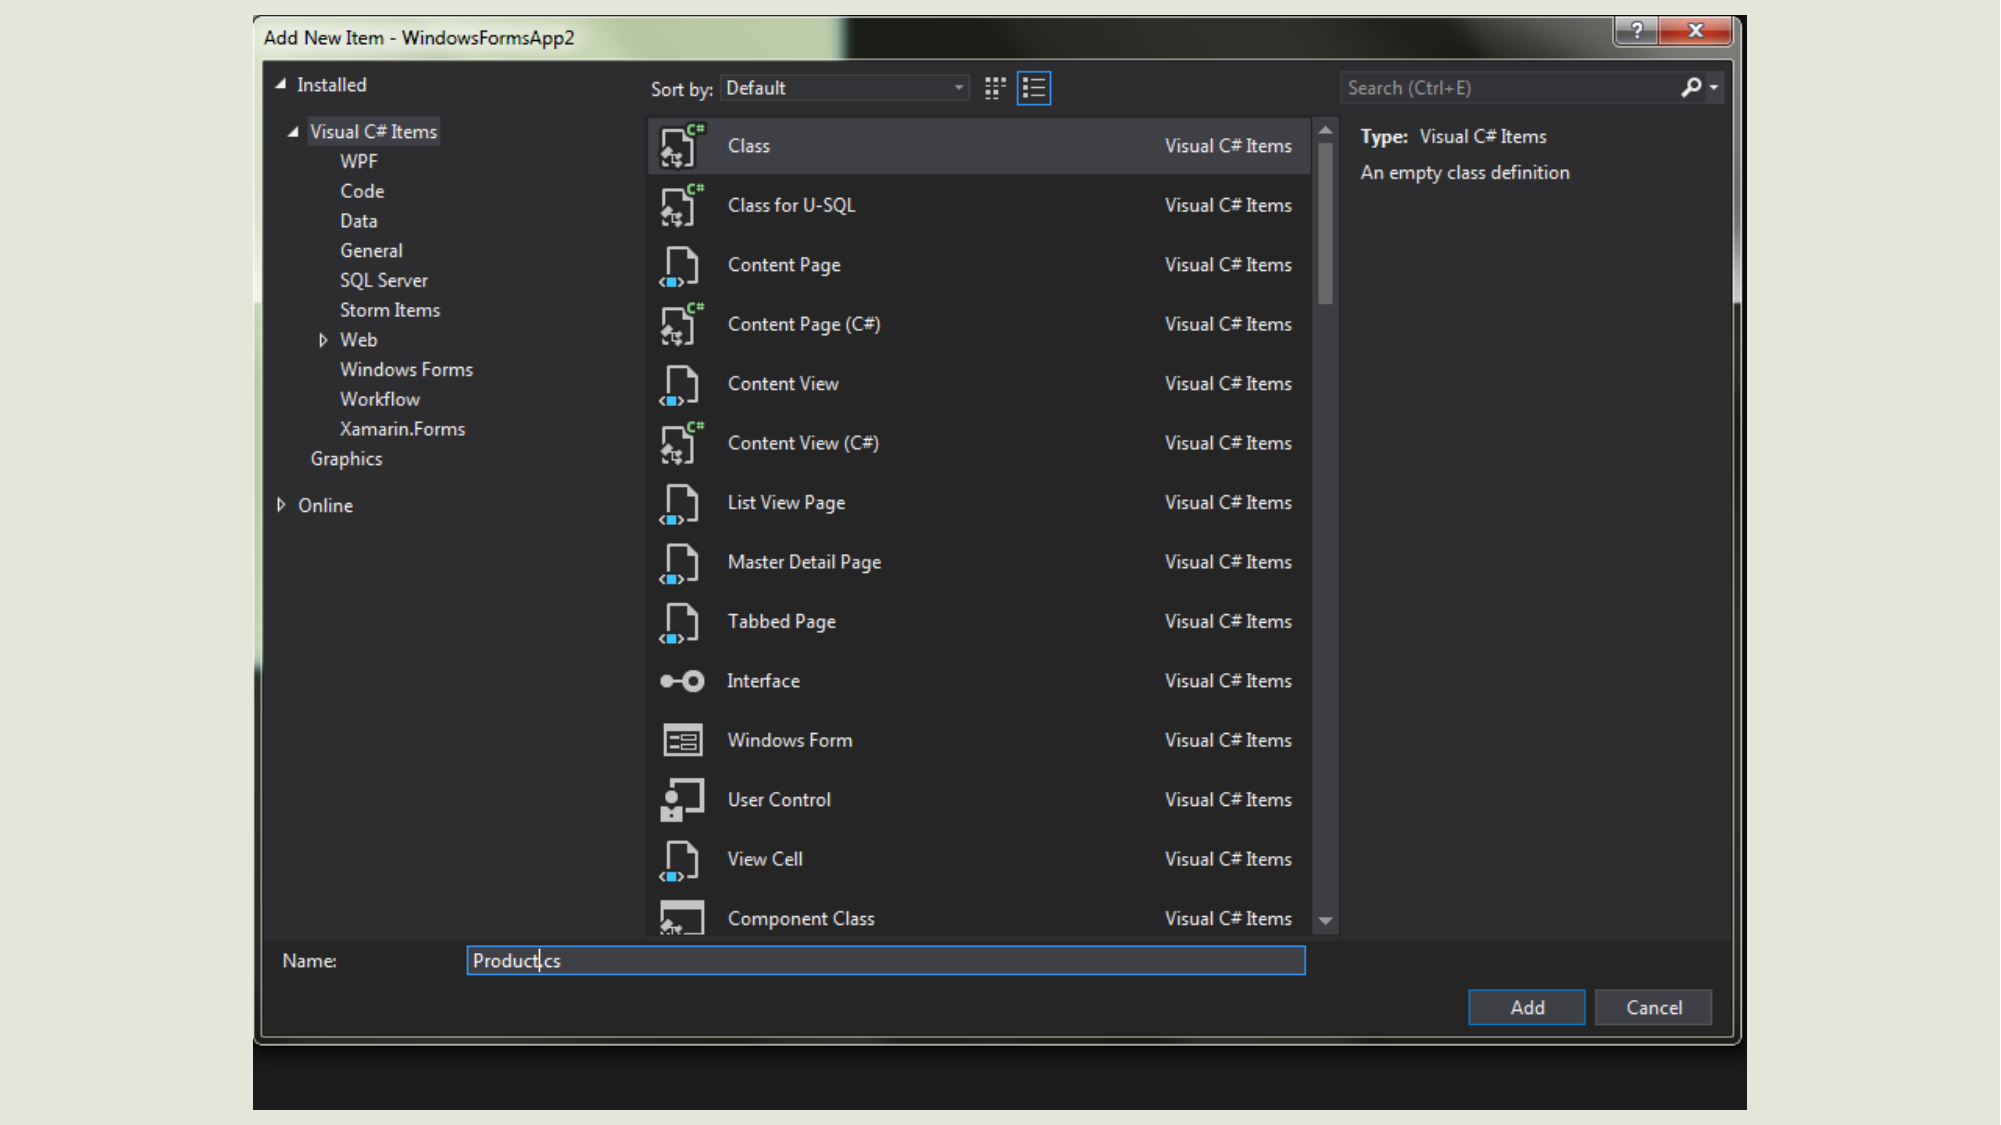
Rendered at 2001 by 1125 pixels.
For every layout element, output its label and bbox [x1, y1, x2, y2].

picture [253, 15, 1747, 1110]
